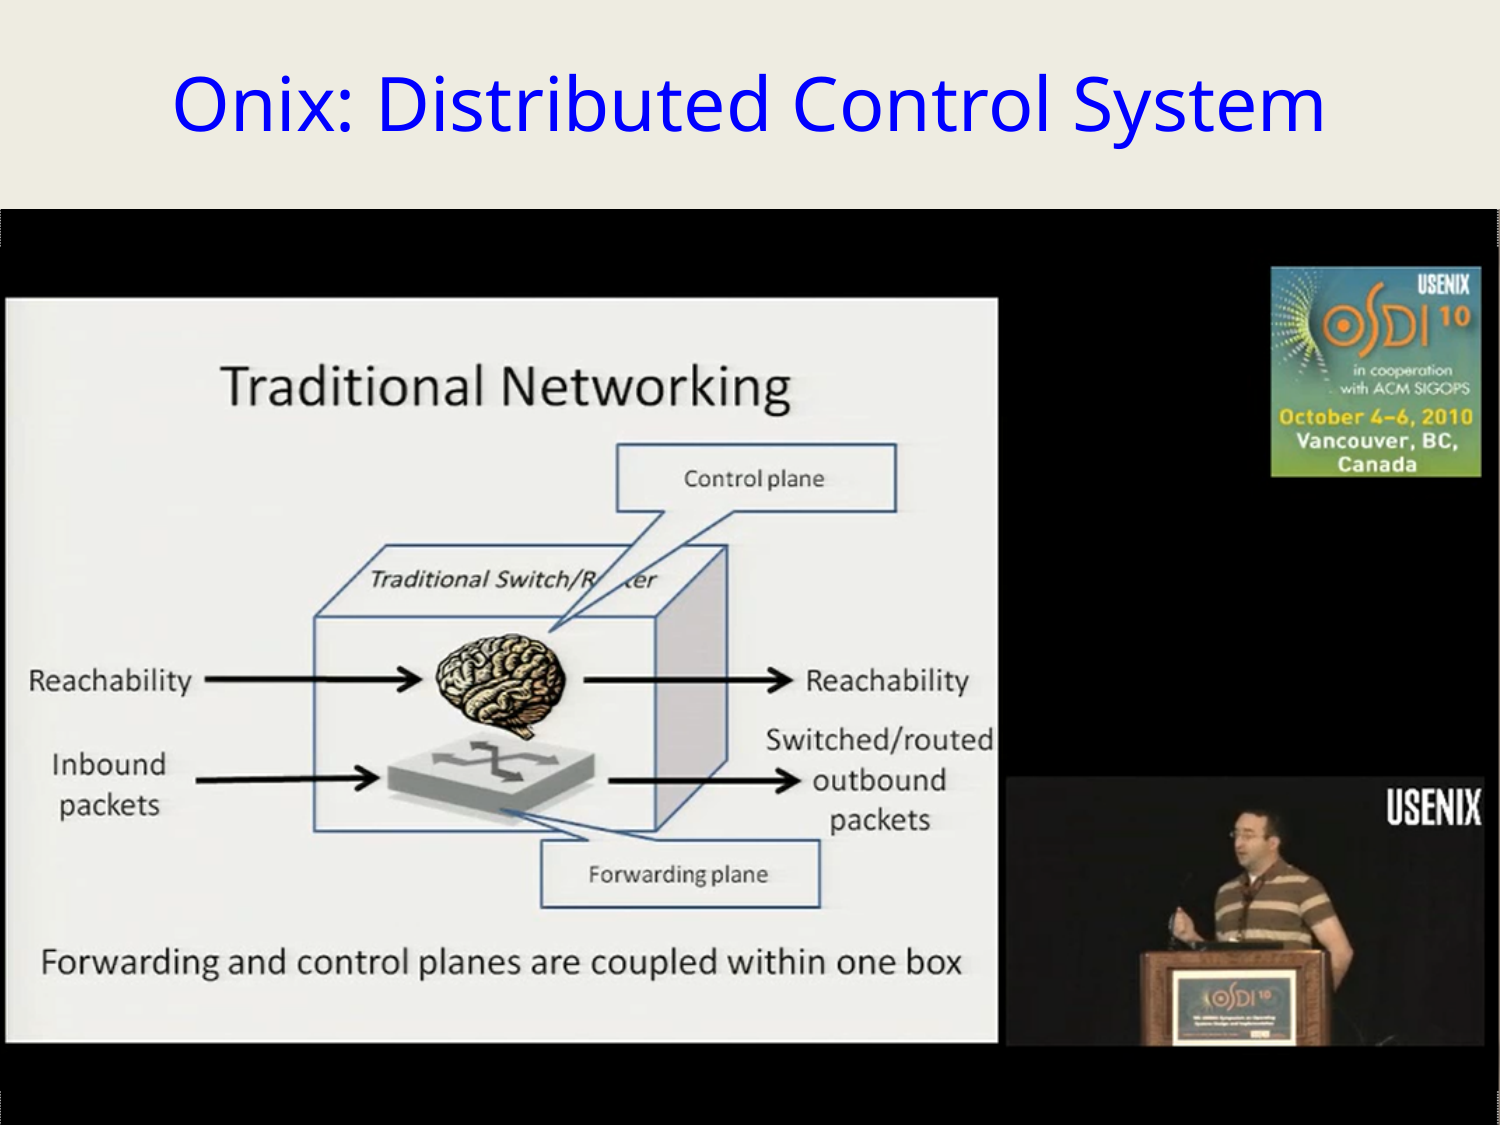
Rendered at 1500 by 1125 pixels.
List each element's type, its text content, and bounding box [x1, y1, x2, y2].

picture [0, 208, 1500, 1125]
title Onix: Distributed Control System [37, 19, 1463, 185]
